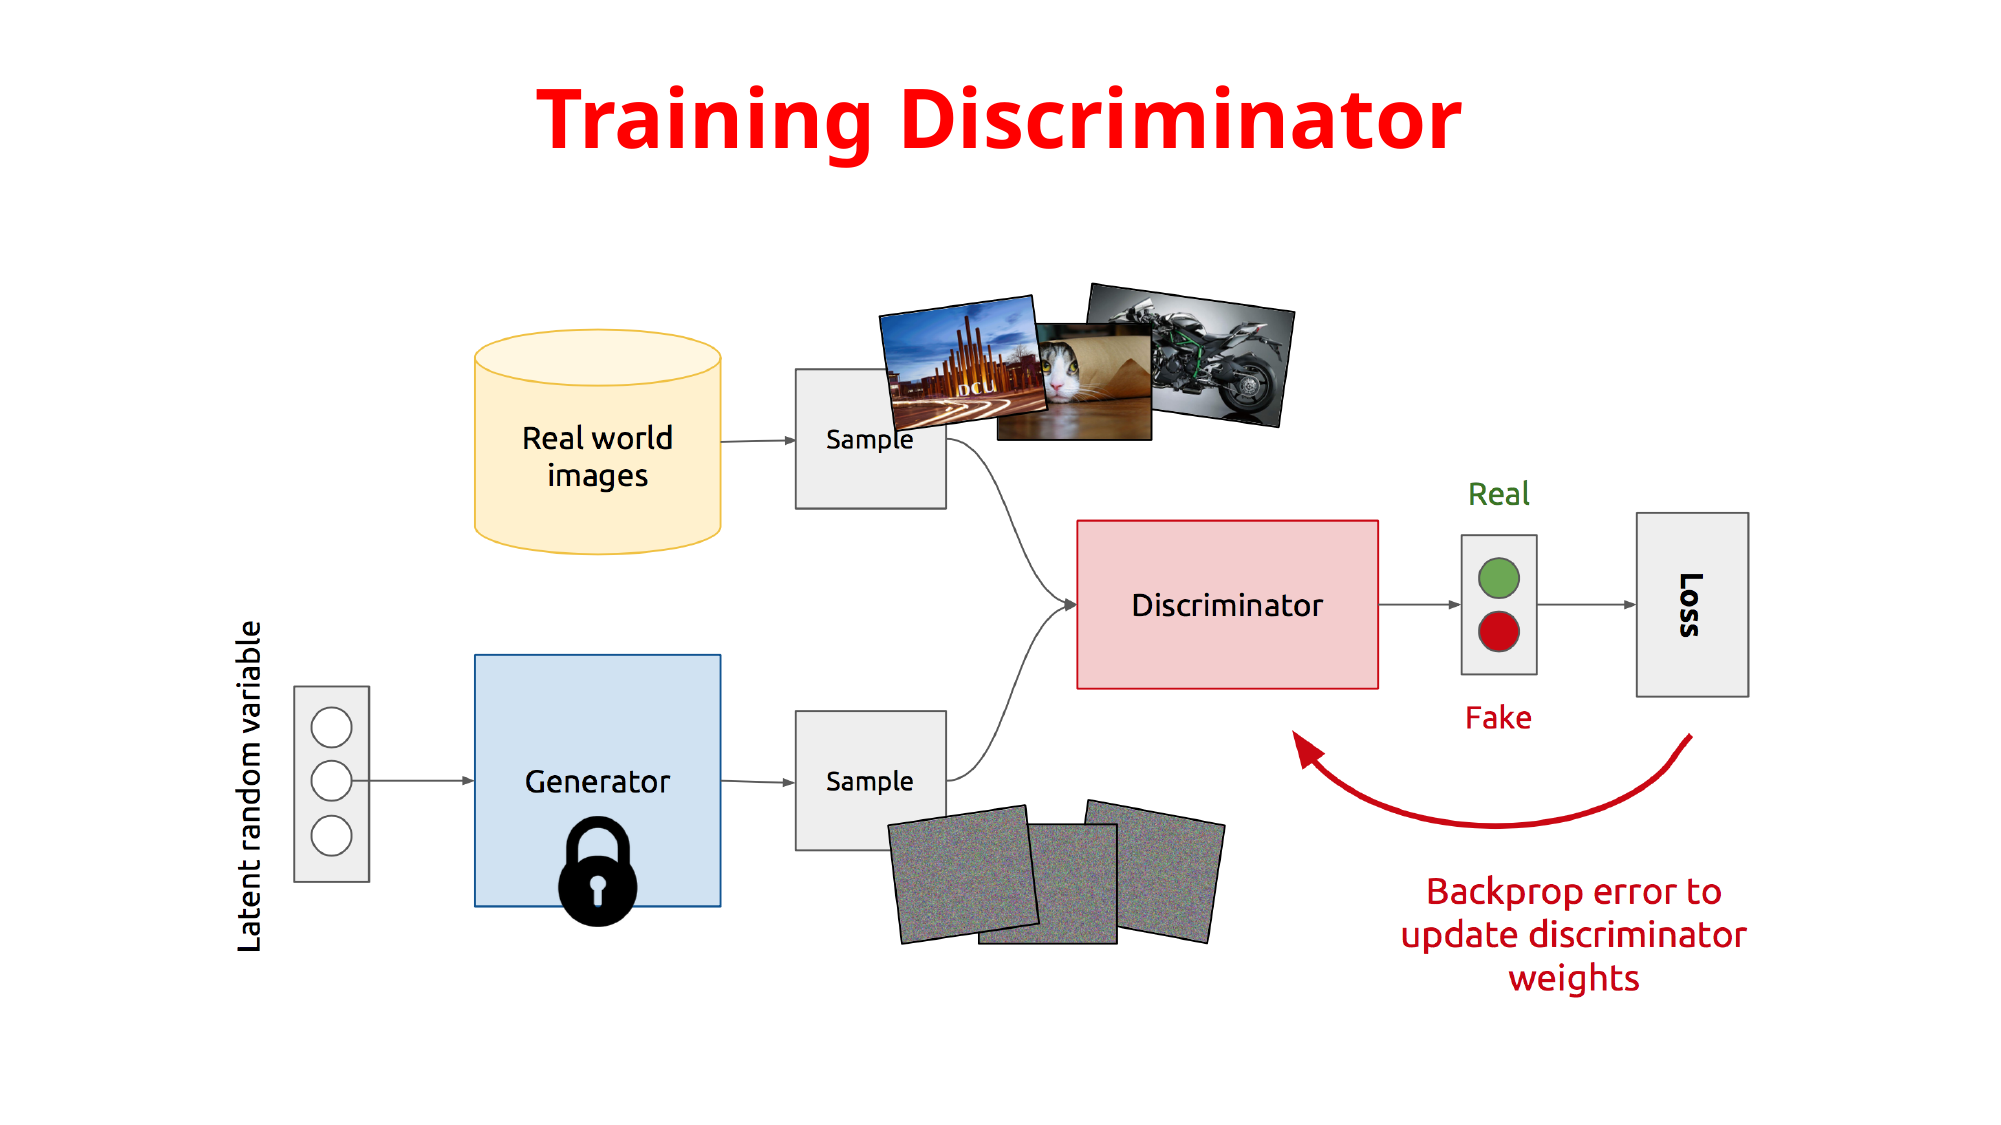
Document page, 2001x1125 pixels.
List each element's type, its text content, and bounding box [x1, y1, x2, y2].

picture [174, 263, 1825, 1013]
text_box Training Discriminator [137, 59, 1863, 177]
